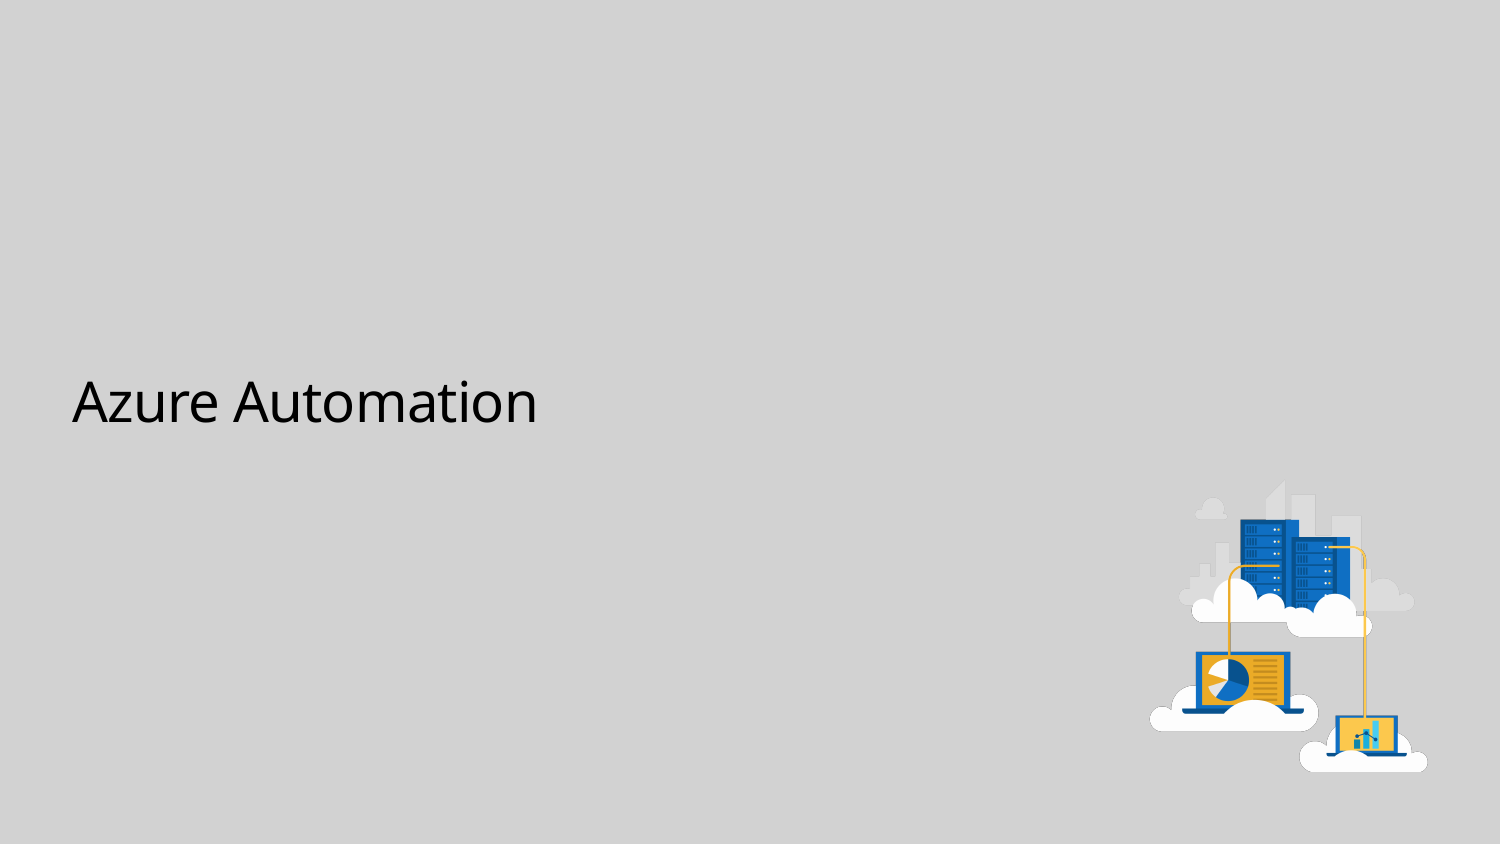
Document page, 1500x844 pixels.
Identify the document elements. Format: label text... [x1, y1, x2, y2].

title Azure Automation [71, 373, 1197, 435]
picture [1149, 479, 1429, 772]
